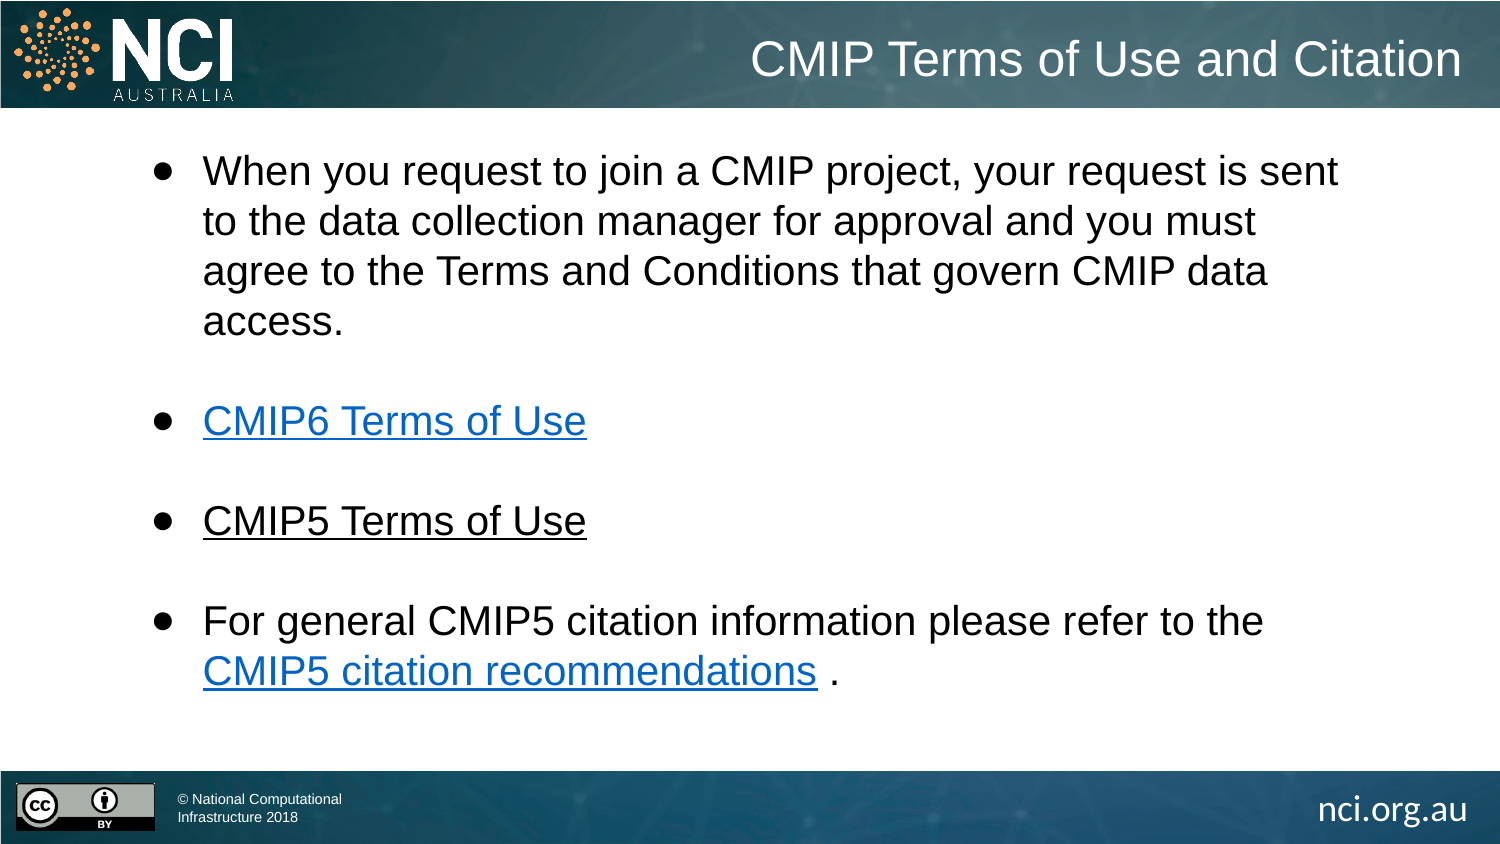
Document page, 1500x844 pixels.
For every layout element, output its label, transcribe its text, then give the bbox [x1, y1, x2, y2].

text_box © National Computational Infrastructure 2018 [162, 774, 375, 838]
text_box When you request to join a CMIP project, your request is sent to the data collection manager for approval and you must agree to the Terms and Conditions that govern CMIP data access. CMIP6 Terms of Use CMIP5 Terms of Use For general CMIP5 citation information please refer to the CMIP5 citation recommendations . [112, 128, 1388, 715]
picture [2, 771, 1500, 844]
title CMIP Terms of Use and Citation [320, 18, 1478, 94]
picture [2, 2, 1500, 108]
